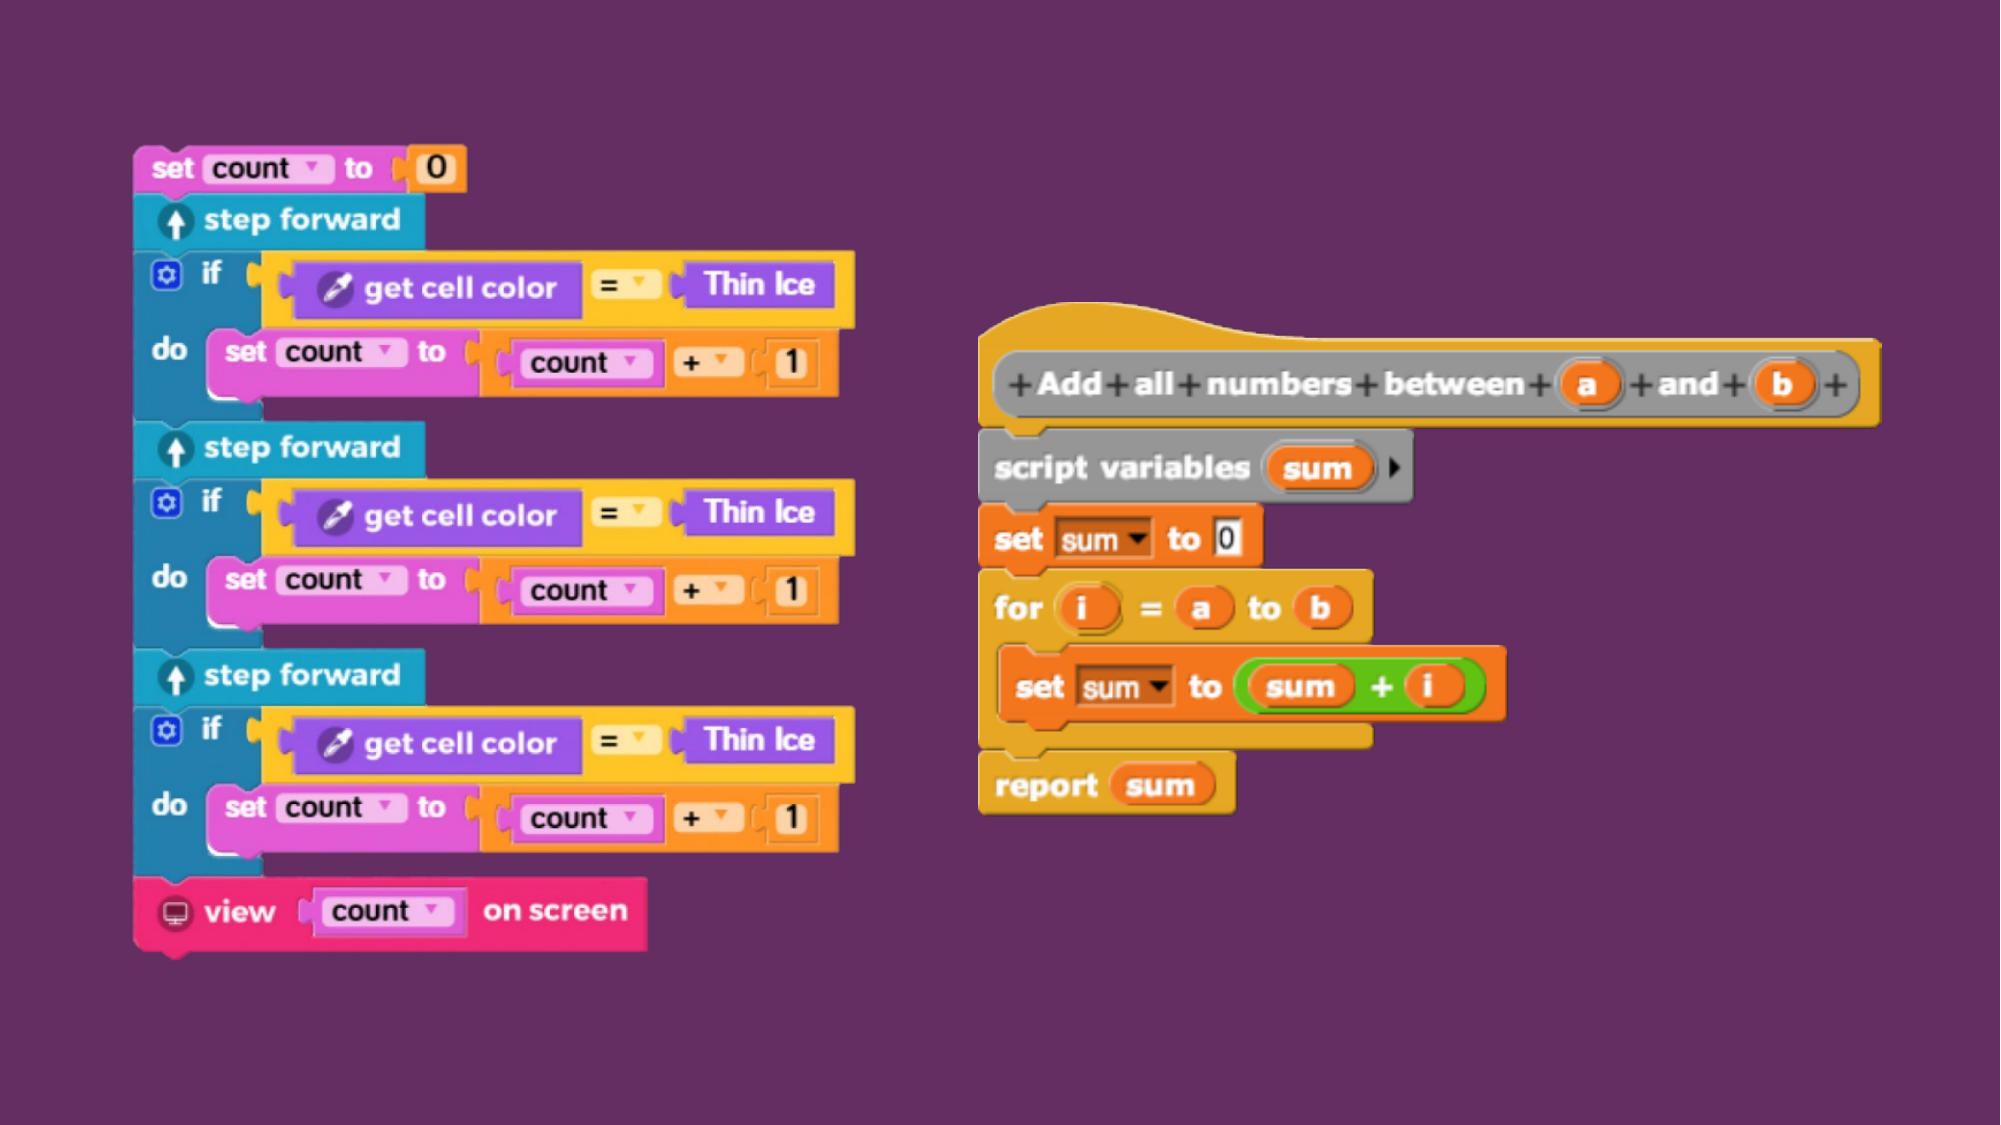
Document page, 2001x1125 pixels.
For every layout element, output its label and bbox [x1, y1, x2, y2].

picture [117, 119, 885, 1006]
picture [977, 302, 1883, 823]
